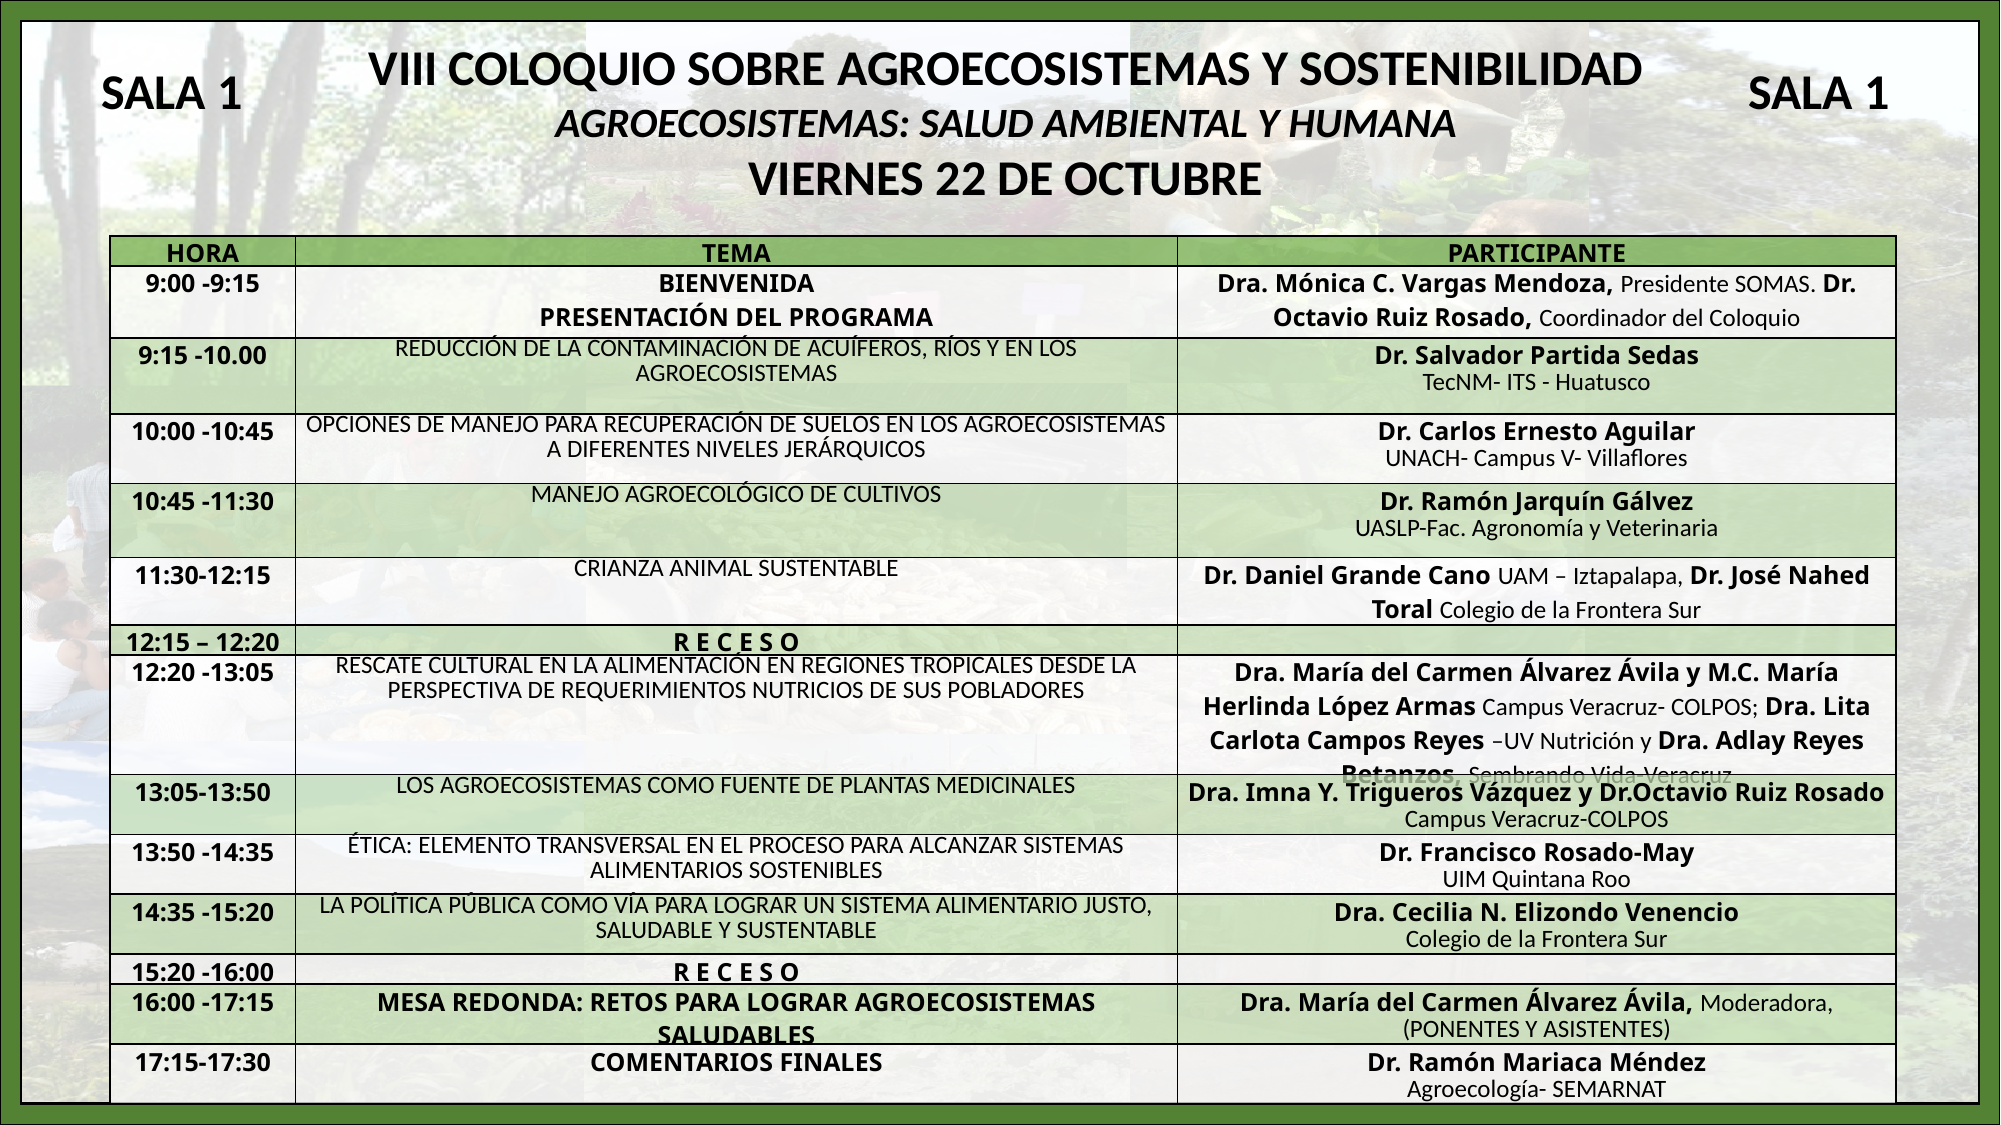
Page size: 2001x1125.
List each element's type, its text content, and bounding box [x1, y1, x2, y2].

table_cell Dr. Francisco Rosado-May UIM Quintana Roo [1178, 835, 1895, 893]
text_box [0, 0, 2000, 1125]
table_cell Dra. María del Carmen Álvarez Ávila y M.C. María Herlinda López Armas Campus Veracruz- COLPOS; Dra. Lita Carlota Campos Reyes –UV Nutrición y Dra. Adlay Reyes Betanzos, Sembrando Vida-Veracruz [1178, 656, 1895, 774]
table_header TEMA [296, 237, 1177, 265]
table_cell Dr. Salvador Partida Sedas TecNM- ITS - Huatusco [1178, 339, 1895, 413]
table_cell Dr. Ramón Jarquín Gálvez UASLP-Fac. Agronomía y Veterinaria [1178, 484, 1895, 557]
text_box SALA 1 [1689, 52, 1949, 127]
table_cell LOS AGROECOSISTEMAS COMO FUENTE DE PLANTAS MEDICINALES [296, 775, 1177, 834]
table_cell MESA REDONDA: RETOS PARA LOGRAR AGROECOSISTEMAS SALUDABLES [296, 985, 1177, 1043]
table_cell 10:45 -11:30 [111, 484, 295, 557]
table_cell Dr. Carlos Ernesto Aguilar UNACH- Campus V- Villaflores [1178, 415, 1895, 483]
table_cell Dra. Imna Y. Trigueros Vázquez y Dr.Octavio Ruiz Rosado Campus Veracruz-COLPOS [1178, 775, 1895, 834]
table_cell REDUCCIÓN DE LA CONTAMINACIÓN DE ACUÍFEROS, RÍOS Y EN LOS AGROECOSISTEMAS [296, 339, 1177, 413]
table_cell 9:00 -9:15 [111, 267, 295, 337]
table_cell R E C E S O [296, 955, 1177, 983]
table_cell RESCATE CULTURAL EN LA ALIMENTACIÓN EN REGIONES TROPICALES DESDE LA PERSPECTIVA DE REQUERIMIENTOS NUTRICIOS DE SUS POBLADORES [296, 656, 1177, 774]
table_cell 13:05-13:50 [111, 775, 295, 834]
table_cell Dra. Mónica C. Vargas Mendoza, Presidente SOMAS. Dr. Octavio Ruiz Rosado, Coordinador del Coloquio [1178, 267, 1895, 337]
table_cell 13:50 -14:35 [111, 835, 295, 893]
table_header PARTICIPANTE [1178, 237, 1895, 265]
table_cell Dr. Daniel Grande Cano UAM – Iztapalapa, Dr. José Nahed Toral Colegio de la Frontera Sur [1178, 558, 1895, 624]
table_cell 14:35 -15:20 [111, 895, 295, 953]
table_cell 11:30-12:15 [111, 558, 295, 624]
table_cell Dr. Ramón Mariaca Méndez Agroecología- SEMARNAT [1178, 1045, 1895, 1103]
table_cell R E C E S O [296, 626, 1177, 654]
table_cell LA POLÍTICA PÚBLICA COMO VÍA PARA LOGRAR UN SISTEMA ALIMENTARIO JUSTO, SALUDABLE Y SUSTENTABLE [296, 895, 1177, 953]
table_cell 17:15-17:30 [111, 1045, 295, 1103]
table_cell [1178, 955, 1895, 983]
table_cell 10:00 -10:45 [111, 415, 295, 483]
table_cell 12:15 – 12:20 [111, 626, 295, 654]
table_cell 9:15 -10.00 [111, 339, 295, 413]
table_cell 12:20 -13:05 [111, 656, 295, 774]
table_cell [1178, 626, 1895, 654]
table_cell ÉTICA: ELEMENTO TRANSVERSAL EN EL PROCESO PARA ALCANZAR SISTEMAS ALIMENTARIOS SOSTENIBLES [296, 835, 1177, 893]
table_cell 16:00 -17:15 [111, 985, 295, 1043]
table_cell OPCIONES DE MANEJO PARA RECUPERACIÓN DE SUELOS EN LOS AGROECOSISTEMAS A DIFERENTES NIVELES JERÁRQUICOS [296, 415, 1177, 483]
text_box SALA 1 [42, 52, 302, 127]
table_cell MANEJO AGROECOLÓGICO DE CULTIVOS [296, 484, 1177, 557]
text_box VIII COLOQUIO SOBRE AGROECOSISTEMAS Y SOSTENIBILIDAD AGROECOSISTEMAS: SALUD AMBIENTAL Y HUMANA VIERNES 22 DE OCTUBRE [292, 28, 1720, 214]
table_cell COMENTARIOS FINALES [296, 1045, 1177, 1103]
table_cell 15:20 -16:00 [111, 955, 295, 983]
table_cell Dra. María del Carmen Álvarez Ávila, Moderadora, (PONENTES Y ASISTENTES) [1178, 985, 1895, 1043]
table_cell Dra. Cecilia N. Elizondo Venencio Colegio de la Frontera Sur [1178, 895, 1895, 953]
table_header HORA [111, 237, 295, 265]
table_cell CRIANZA ANIMAL SUSTENTABLE [296, 558, 1177, 624]
table_cell BIENVENIDA PRESENTACIÓN DEL PROGRAMA [296, 267, 1177, 337]
